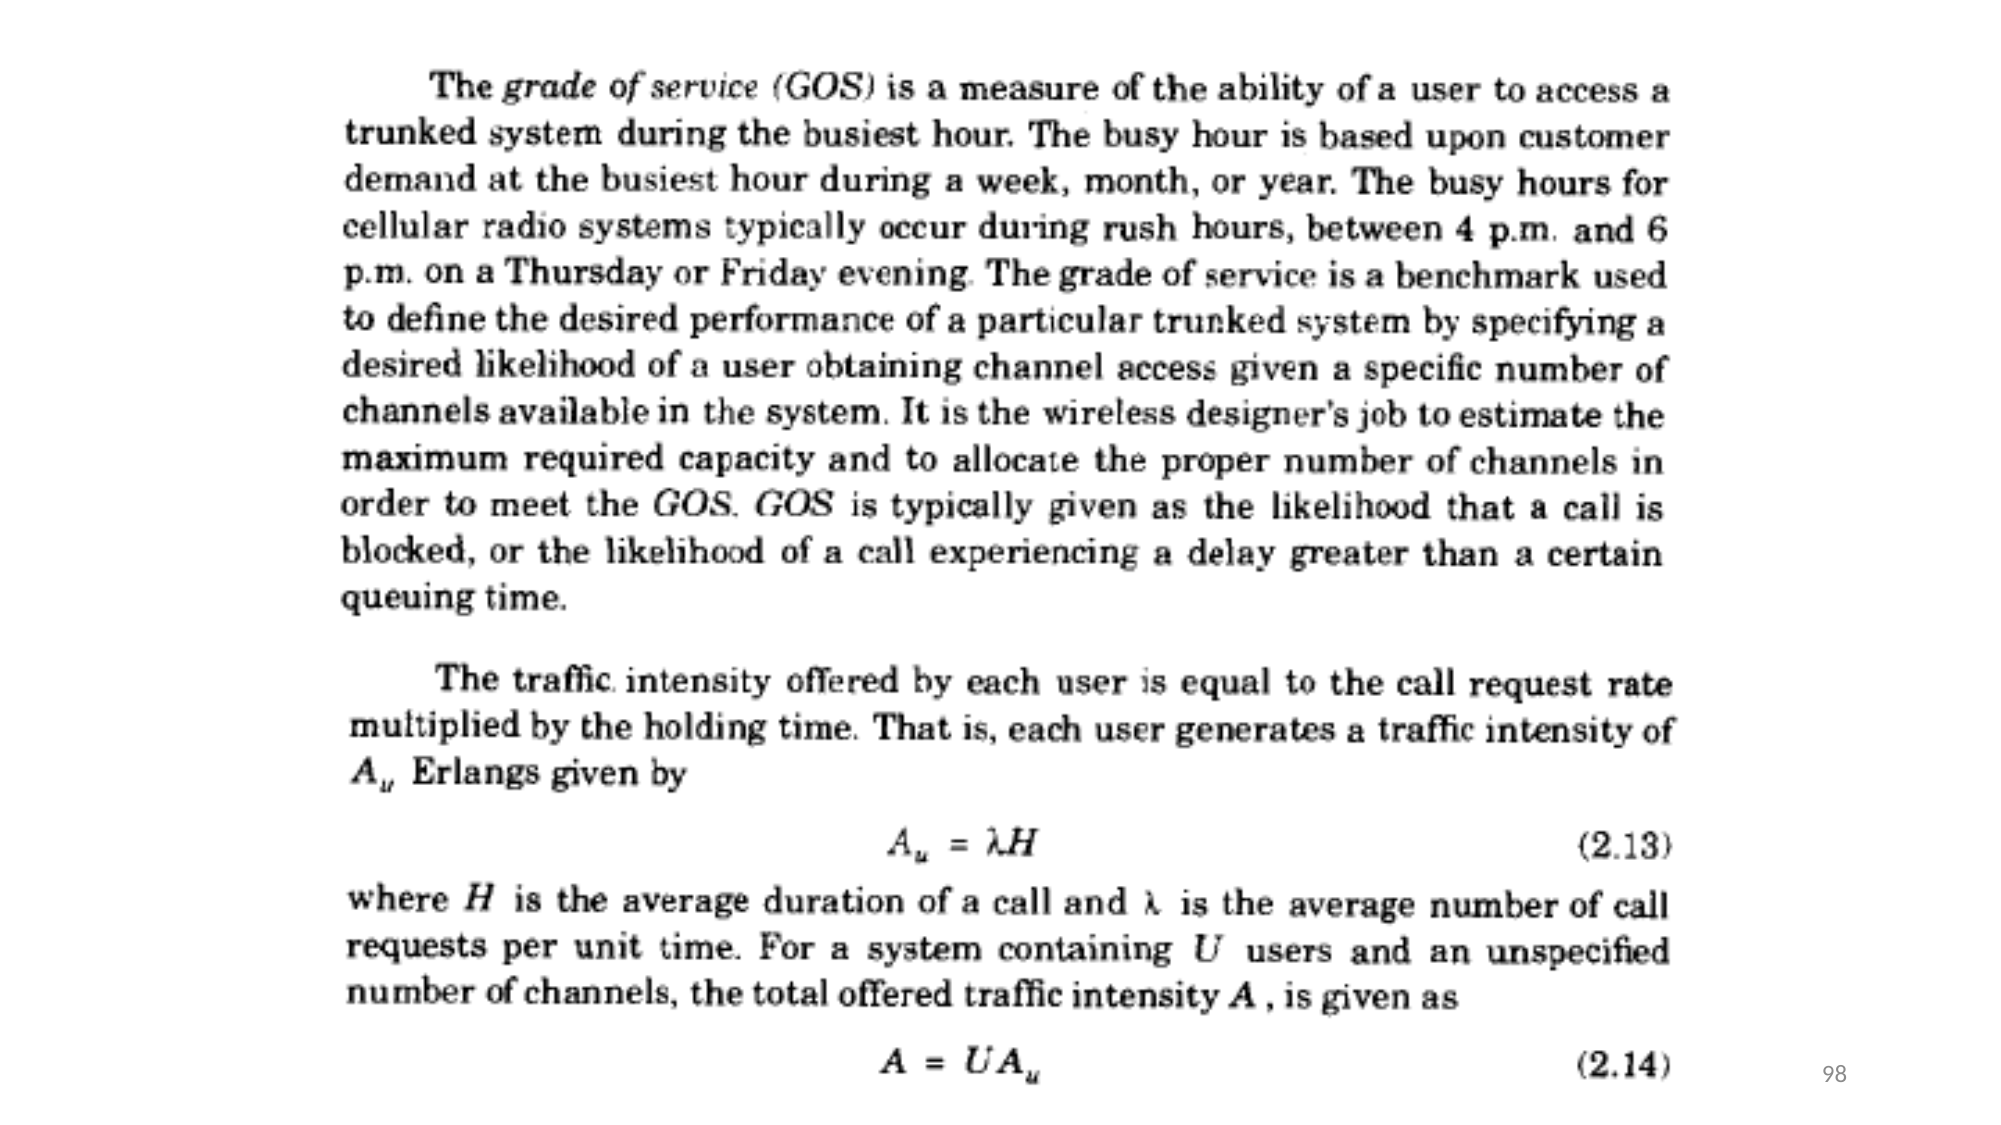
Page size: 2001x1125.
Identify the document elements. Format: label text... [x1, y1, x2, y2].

picture [339, 657, 1698, 1113]
picture [339, 59, 1679, 626]
slide_number 98 [1698, 1042, 1863, 1103]
